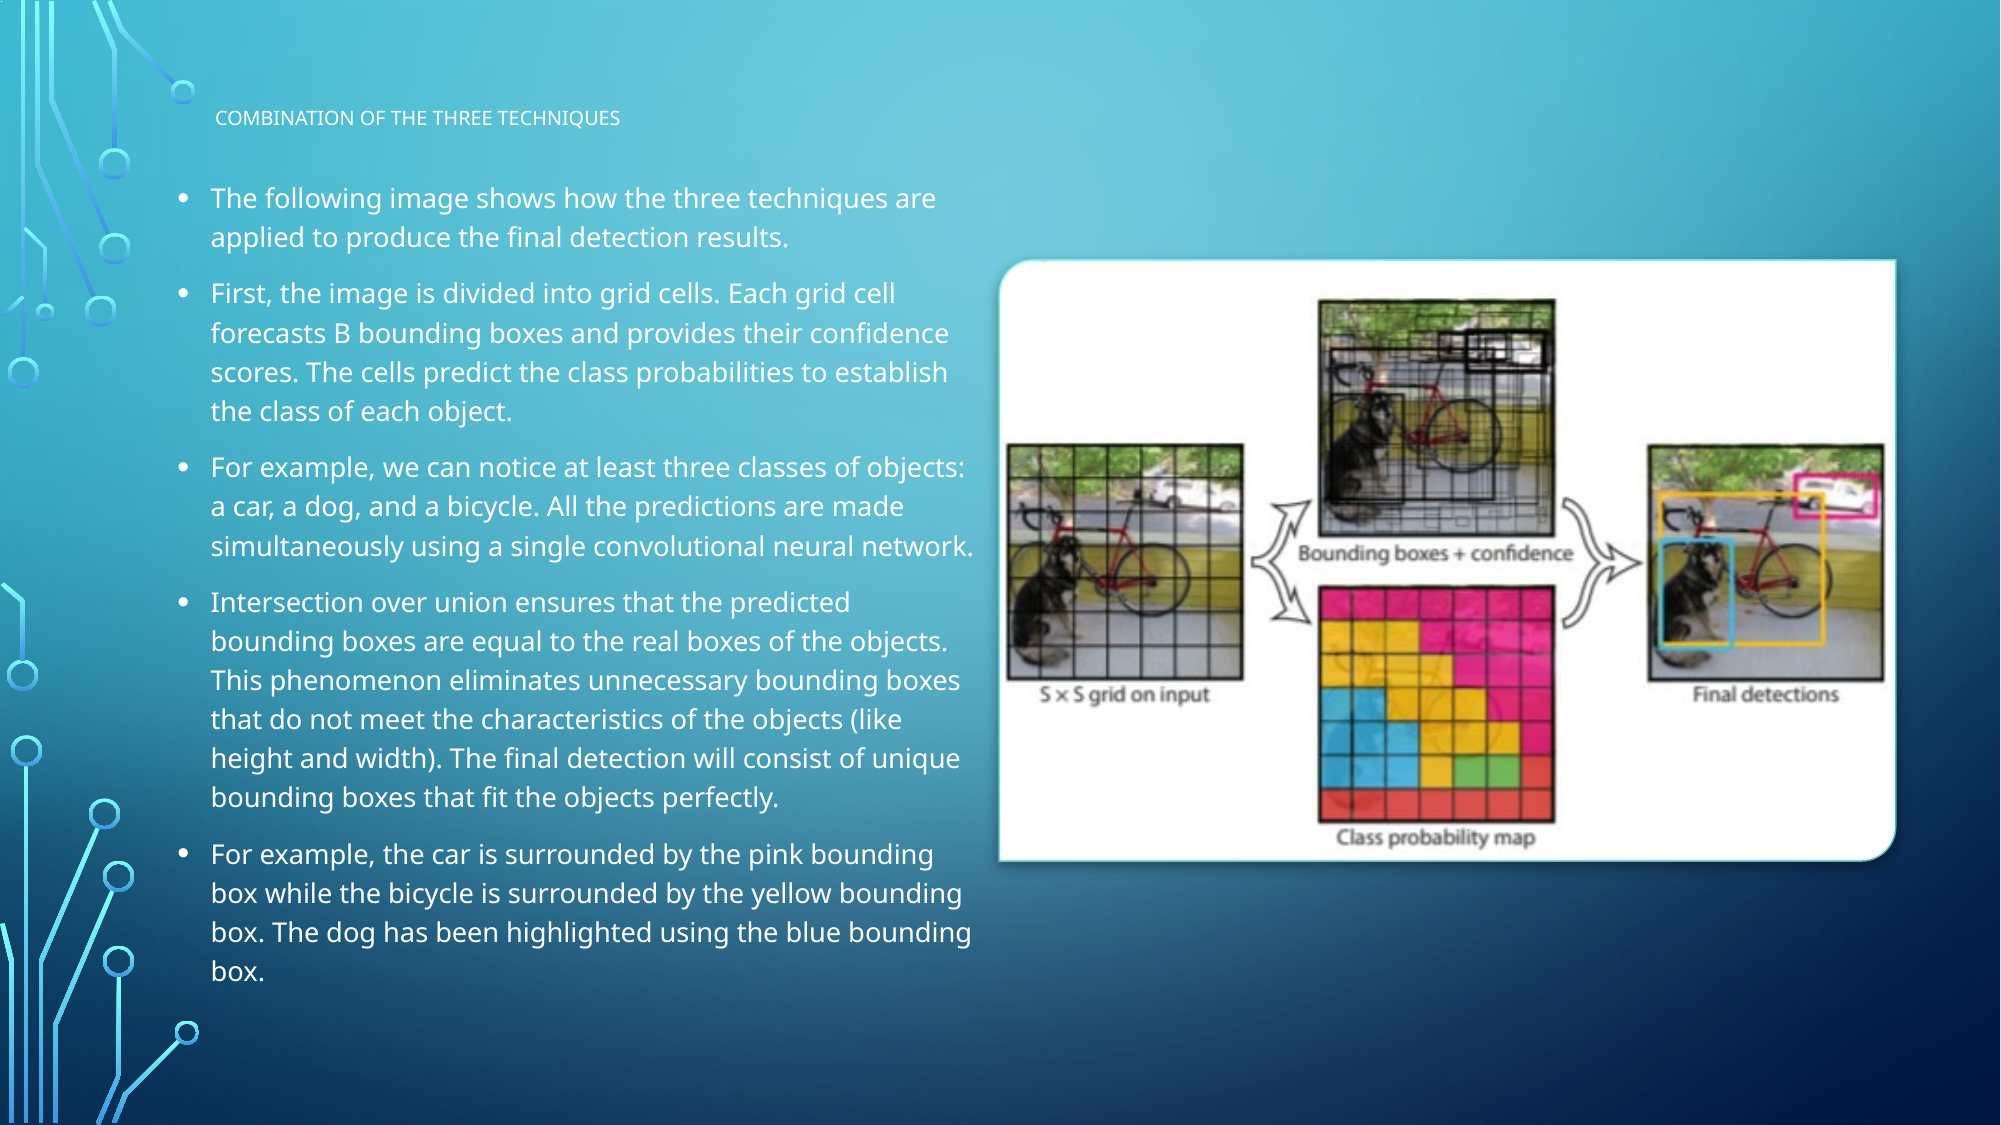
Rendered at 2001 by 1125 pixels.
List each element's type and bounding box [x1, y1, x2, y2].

text_box [0, 0, 201, 1125]
picture [201, 0, 2000, 1125]
